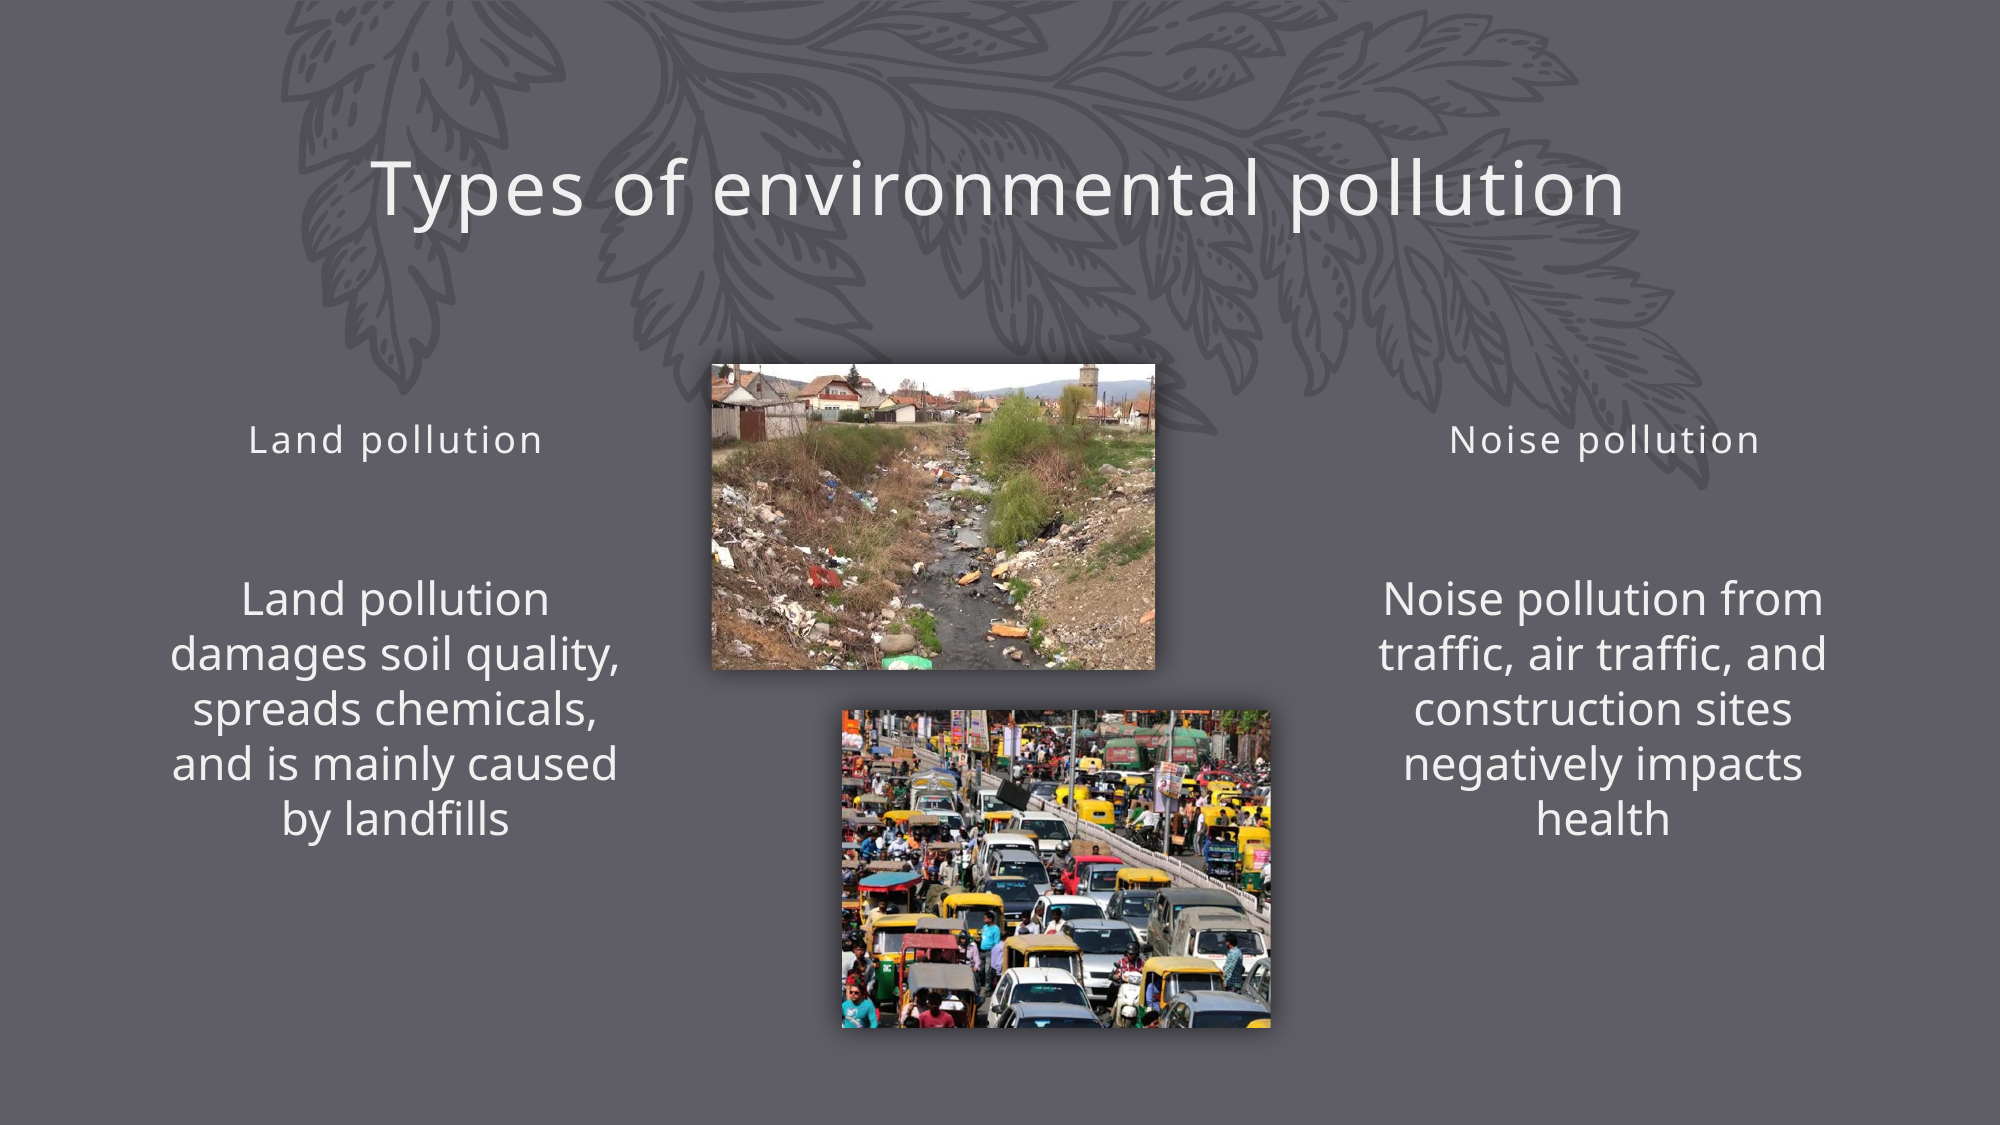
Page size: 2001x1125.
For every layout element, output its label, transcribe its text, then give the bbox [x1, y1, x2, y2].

list Noise pollution [1346, 400, 1863, 470]
text_box Types of environmental pollution [137, 123, 1863, 259]
picture [842, 710, 1271, 1028]
picture [711, 364, 1156, 670]
list Land pollution [137, 410, 654, 470]
list Land pollution damages soil quality, spreads chemicals, and is mainly caused by landfills [137, 562, 654, 868]
list Noise pollution from traffic, air traffic, and construction sites negatively impacts health [1344, 562, 1863, 880]
